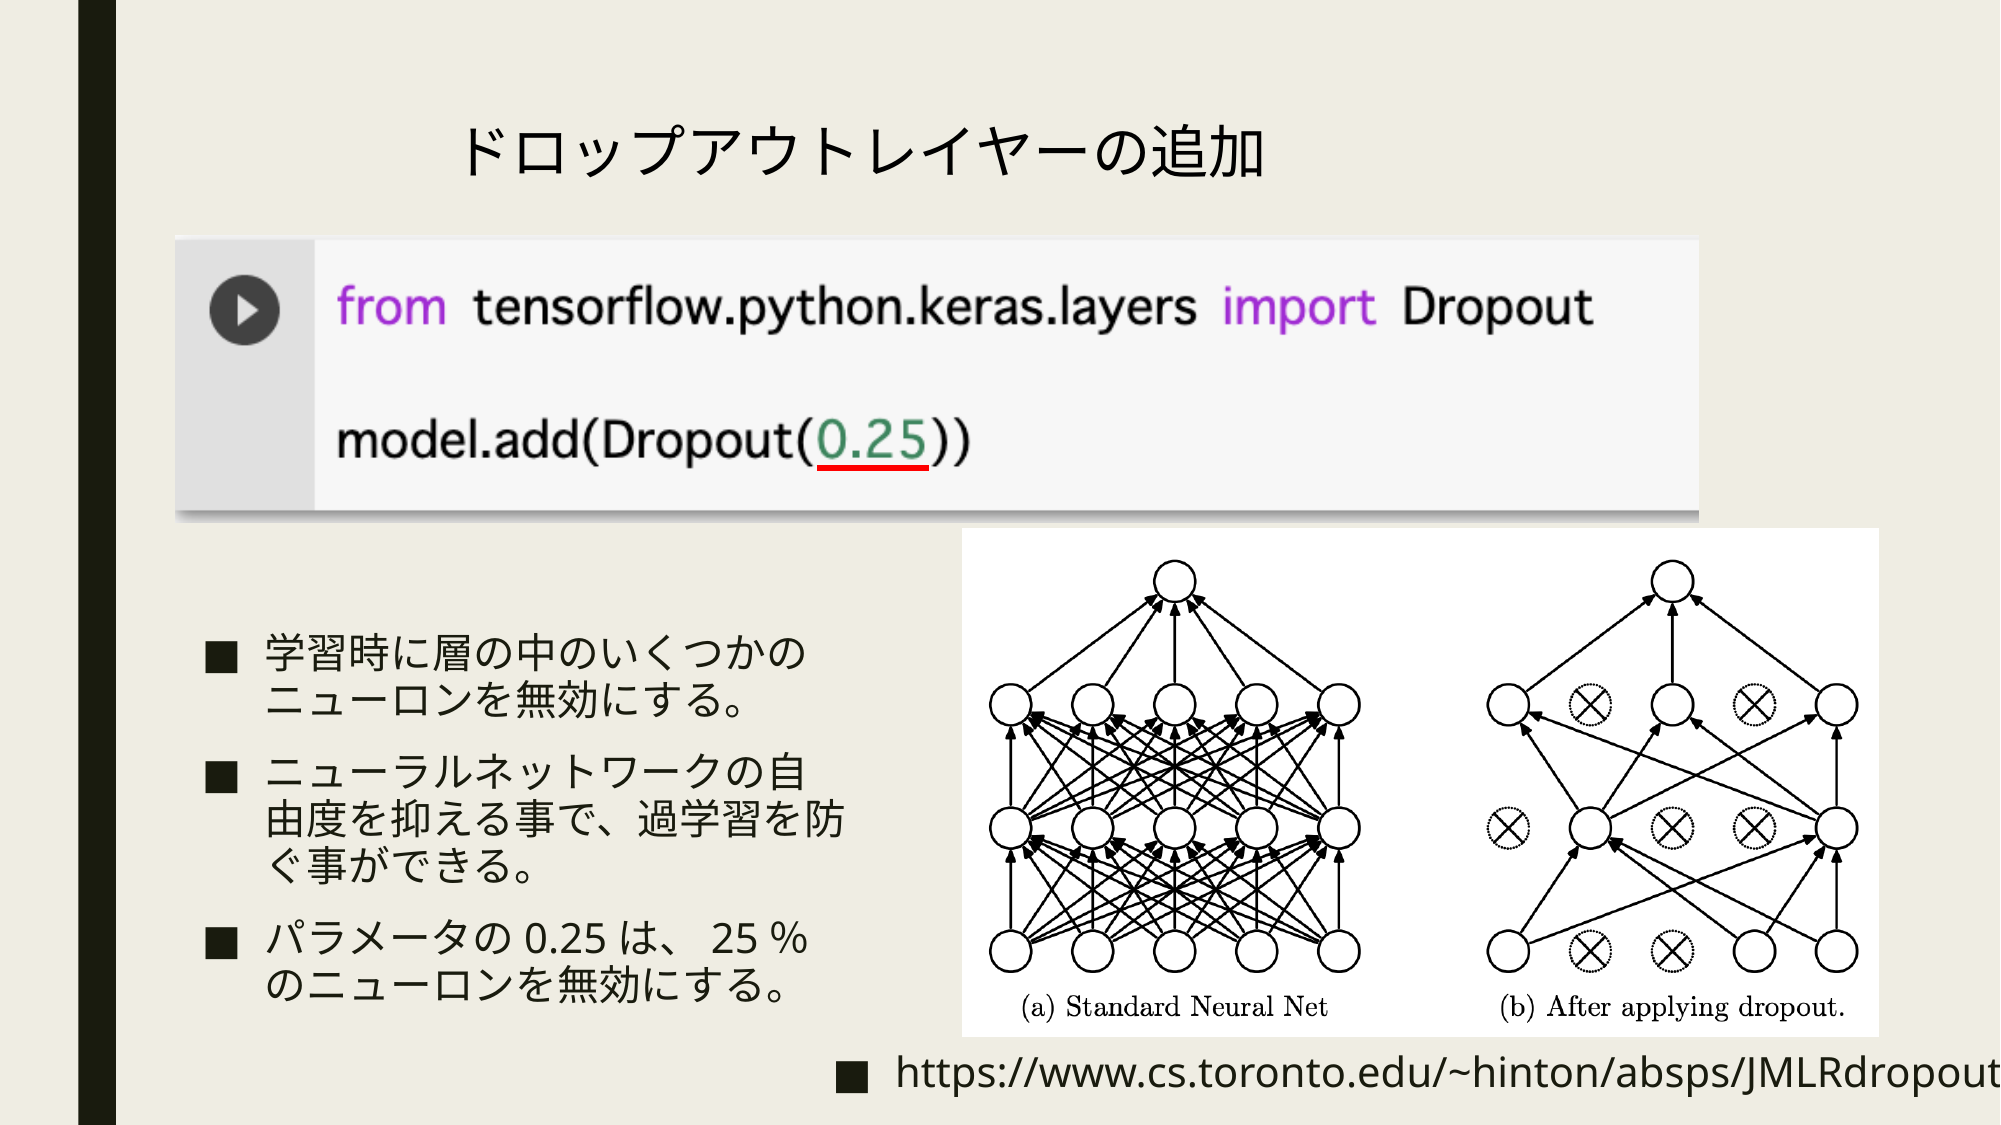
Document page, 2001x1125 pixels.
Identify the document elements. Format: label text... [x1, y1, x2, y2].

text_box ドロップアウトレイヤーの追加 [438, 107, 1327, 192]
picture [175, 235, 1699, 523]
picture [962, 528, 1879, 1037]
list 学習時に層の中のいくつかのニューロンを無効にする。 ニューラルネットワークの自由度を抑える事で、過学習を防ぐ事ができる。 パラメータの0.25は、25％のニューロンを無効にする。 [186, 623, 864, 1060]
text_box https://www.cs.toronto.edu/~hinton/absps/JMLRdropout.pdf [817, 1042, 2000, 1106]
